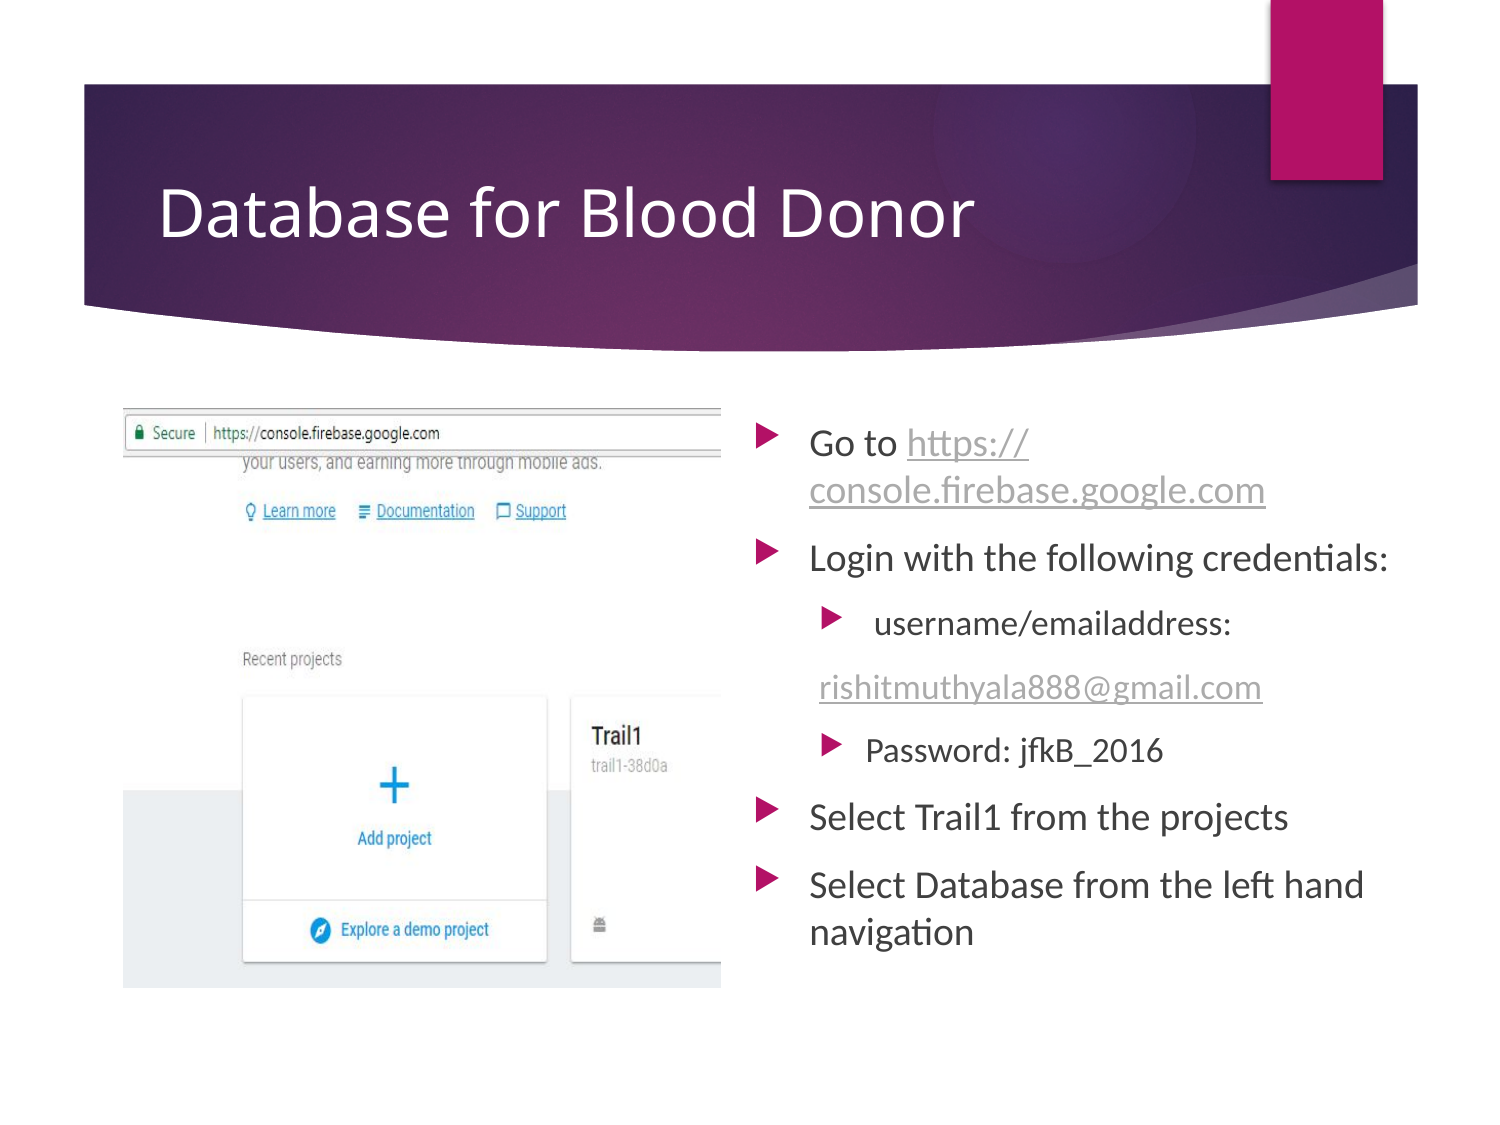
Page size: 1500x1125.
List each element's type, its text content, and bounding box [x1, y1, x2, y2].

list Go to https://console.firebase.google.com Login with the following credentials: username/emailaddress: rishitmuthyala888@gmail.com Password: jfkB_2016 Select Trail1 from the projects Select Database from the left hand navigation [738, 408, 1424, 989]
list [123, 408, 721, 988]
title Database for Blood Donor [142, 152, 1183, 269]
